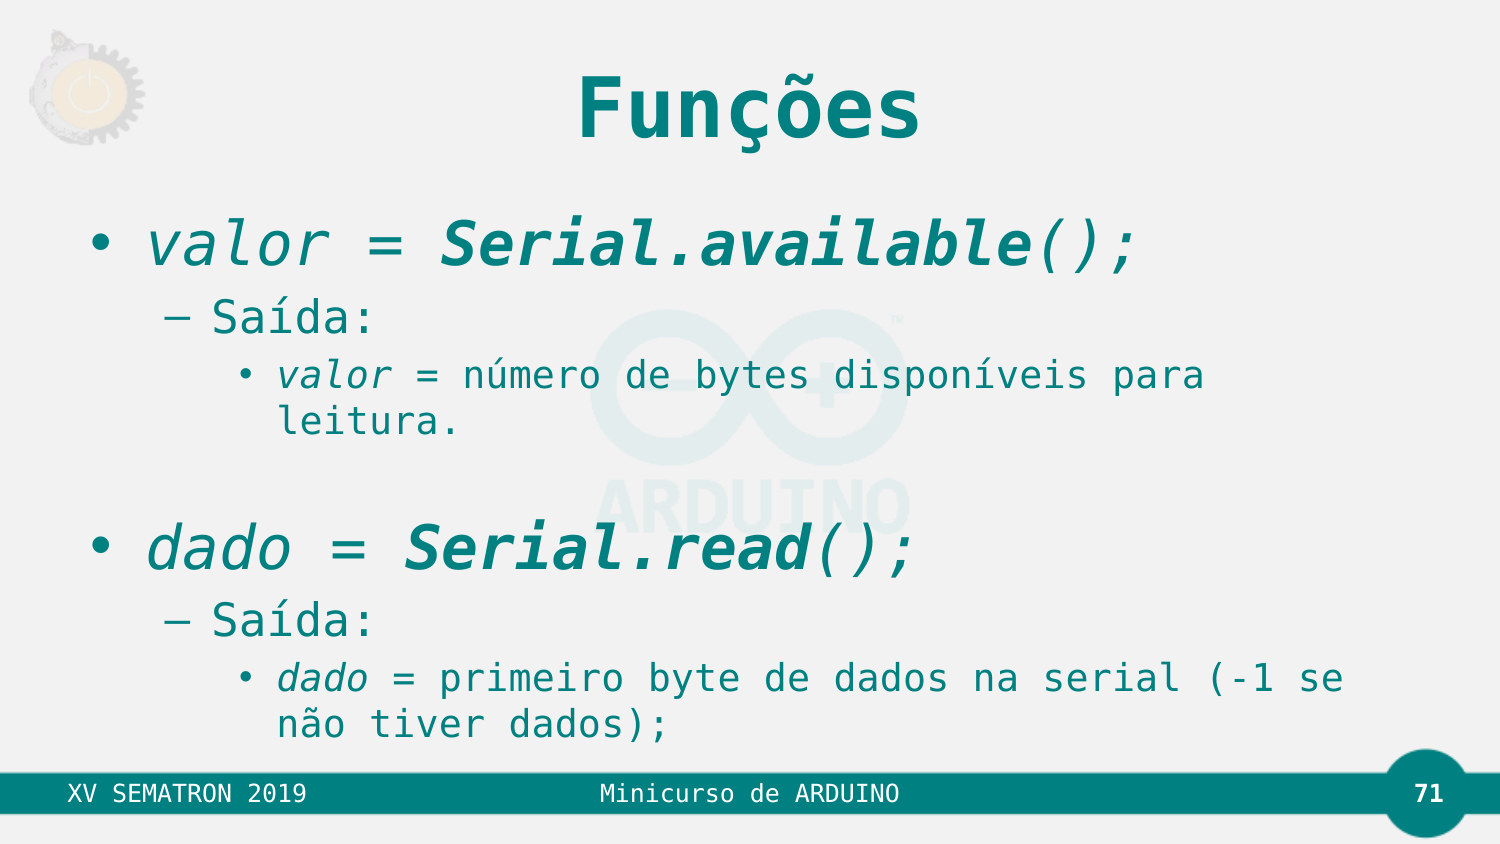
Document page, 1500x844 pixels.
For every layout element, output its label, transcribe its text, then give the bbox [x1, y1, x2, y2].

title Funções [75, 33, 1425, 175]
picture [0, 0, 1500, 844]
slide_number 71 [1098, 770, 1459, 815]
list valor = Serial.available(); Saída: valor = número de bytes disponíveis para leitura. dado = Serial.read(); Saída: dado = primeiro byte de dados na serial (-1 se não tiver dados); [75, 196, 1425, 754]
